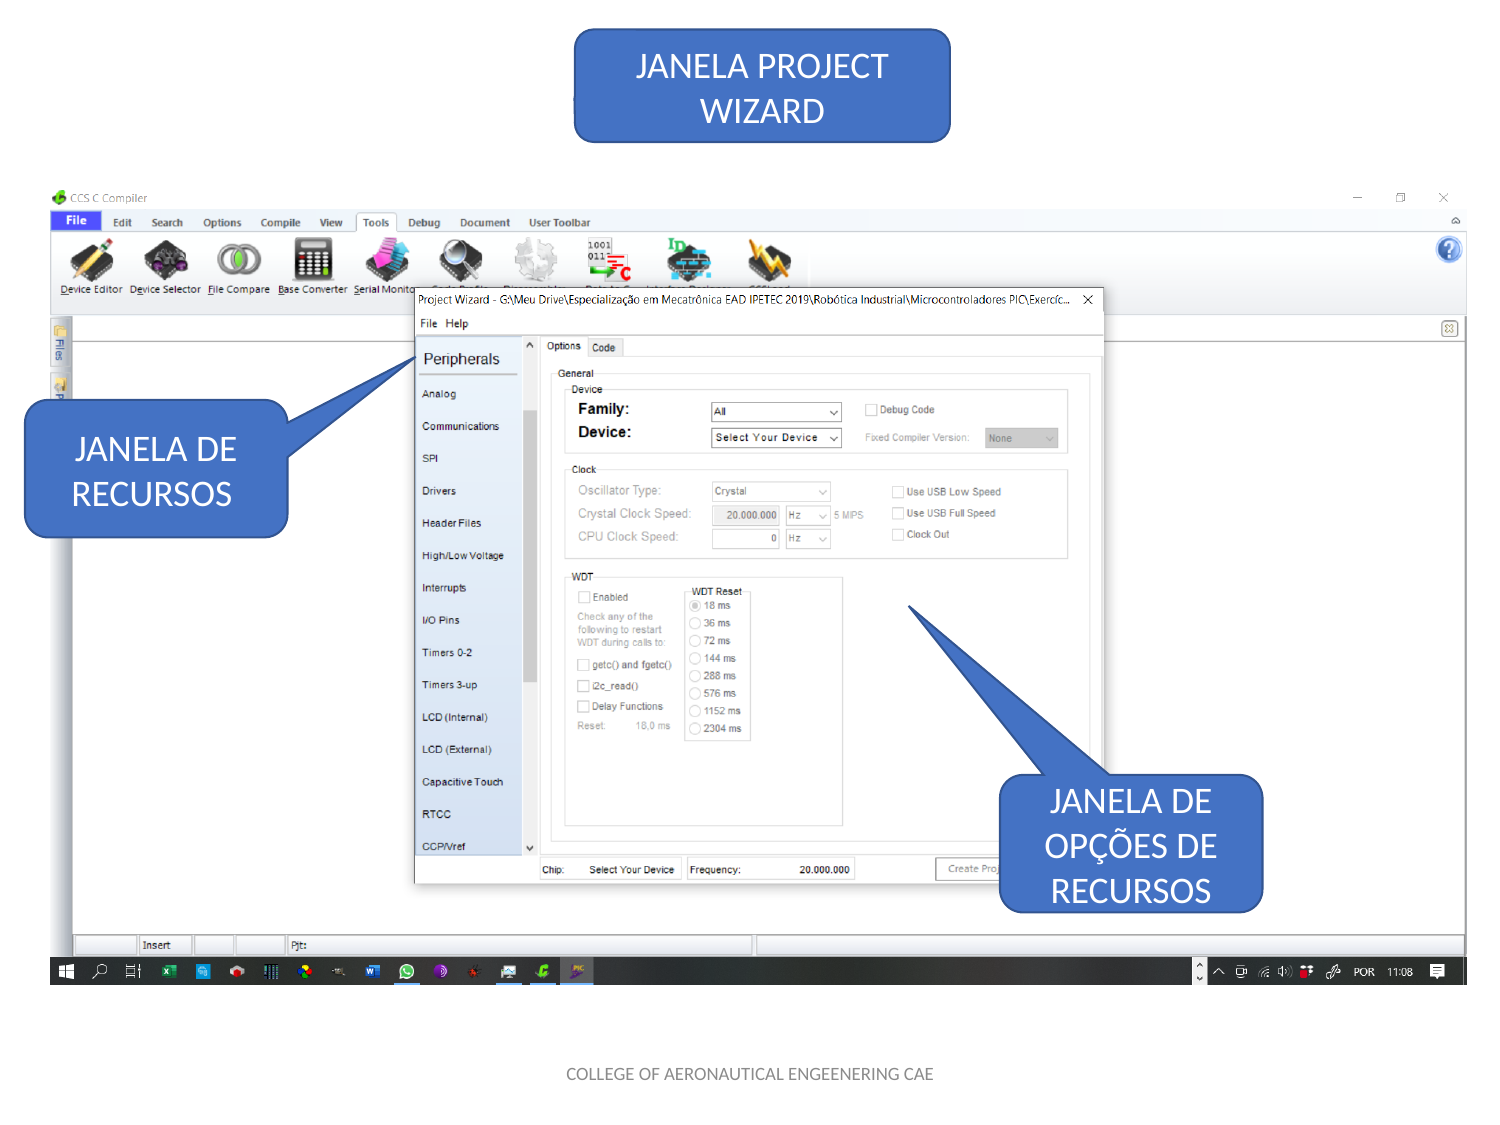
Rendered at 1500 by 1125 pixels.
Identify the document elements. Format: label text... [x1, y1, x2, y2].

text_box JANELA DE RECURSOS [23, 398, 49, 539]
picture [49, 187, 1467, 985]
footer COLLEGE OF AERONAUTICAL ENGEENERING CAE [496, 1042, 1004, 1103]
text_box JANELA PROJECT WIZARD [573, 28, 951, 144]
